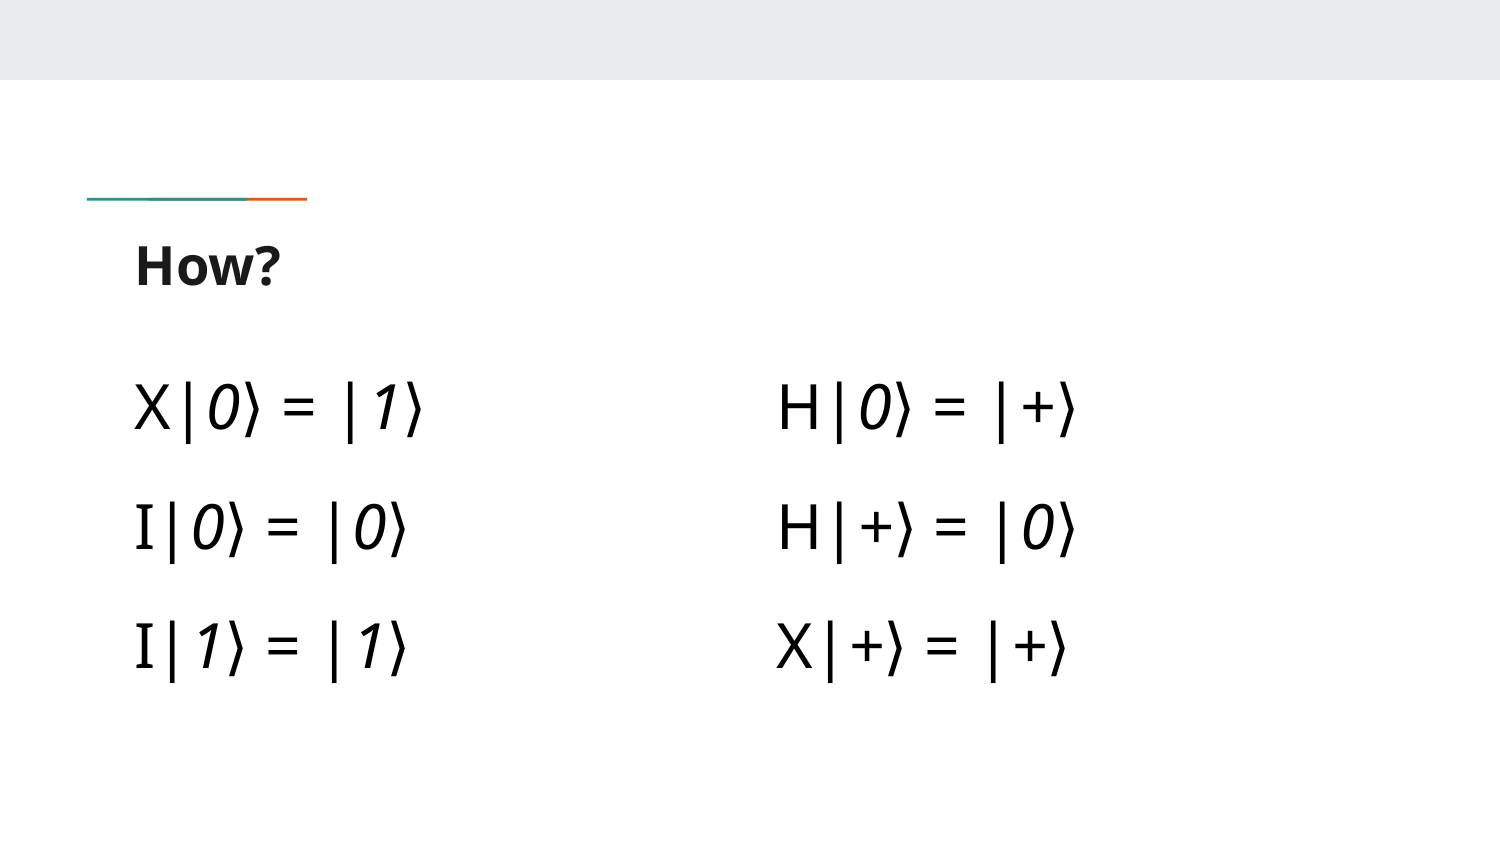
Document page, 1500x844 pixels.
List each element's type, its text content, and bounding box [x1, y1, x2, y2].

title How? [119, 216, 1381, 305]
list X|0⟩ = |1⟩ I|0⟩ = |0⟩ I|1⟩ = |1⟩ [119, 341, 739, 712]
list H|0⟩ = |+⟩ H|+⟩ = |0⟩ X|+⟩ = |+⟩ [761, 341, 1381, 712]
